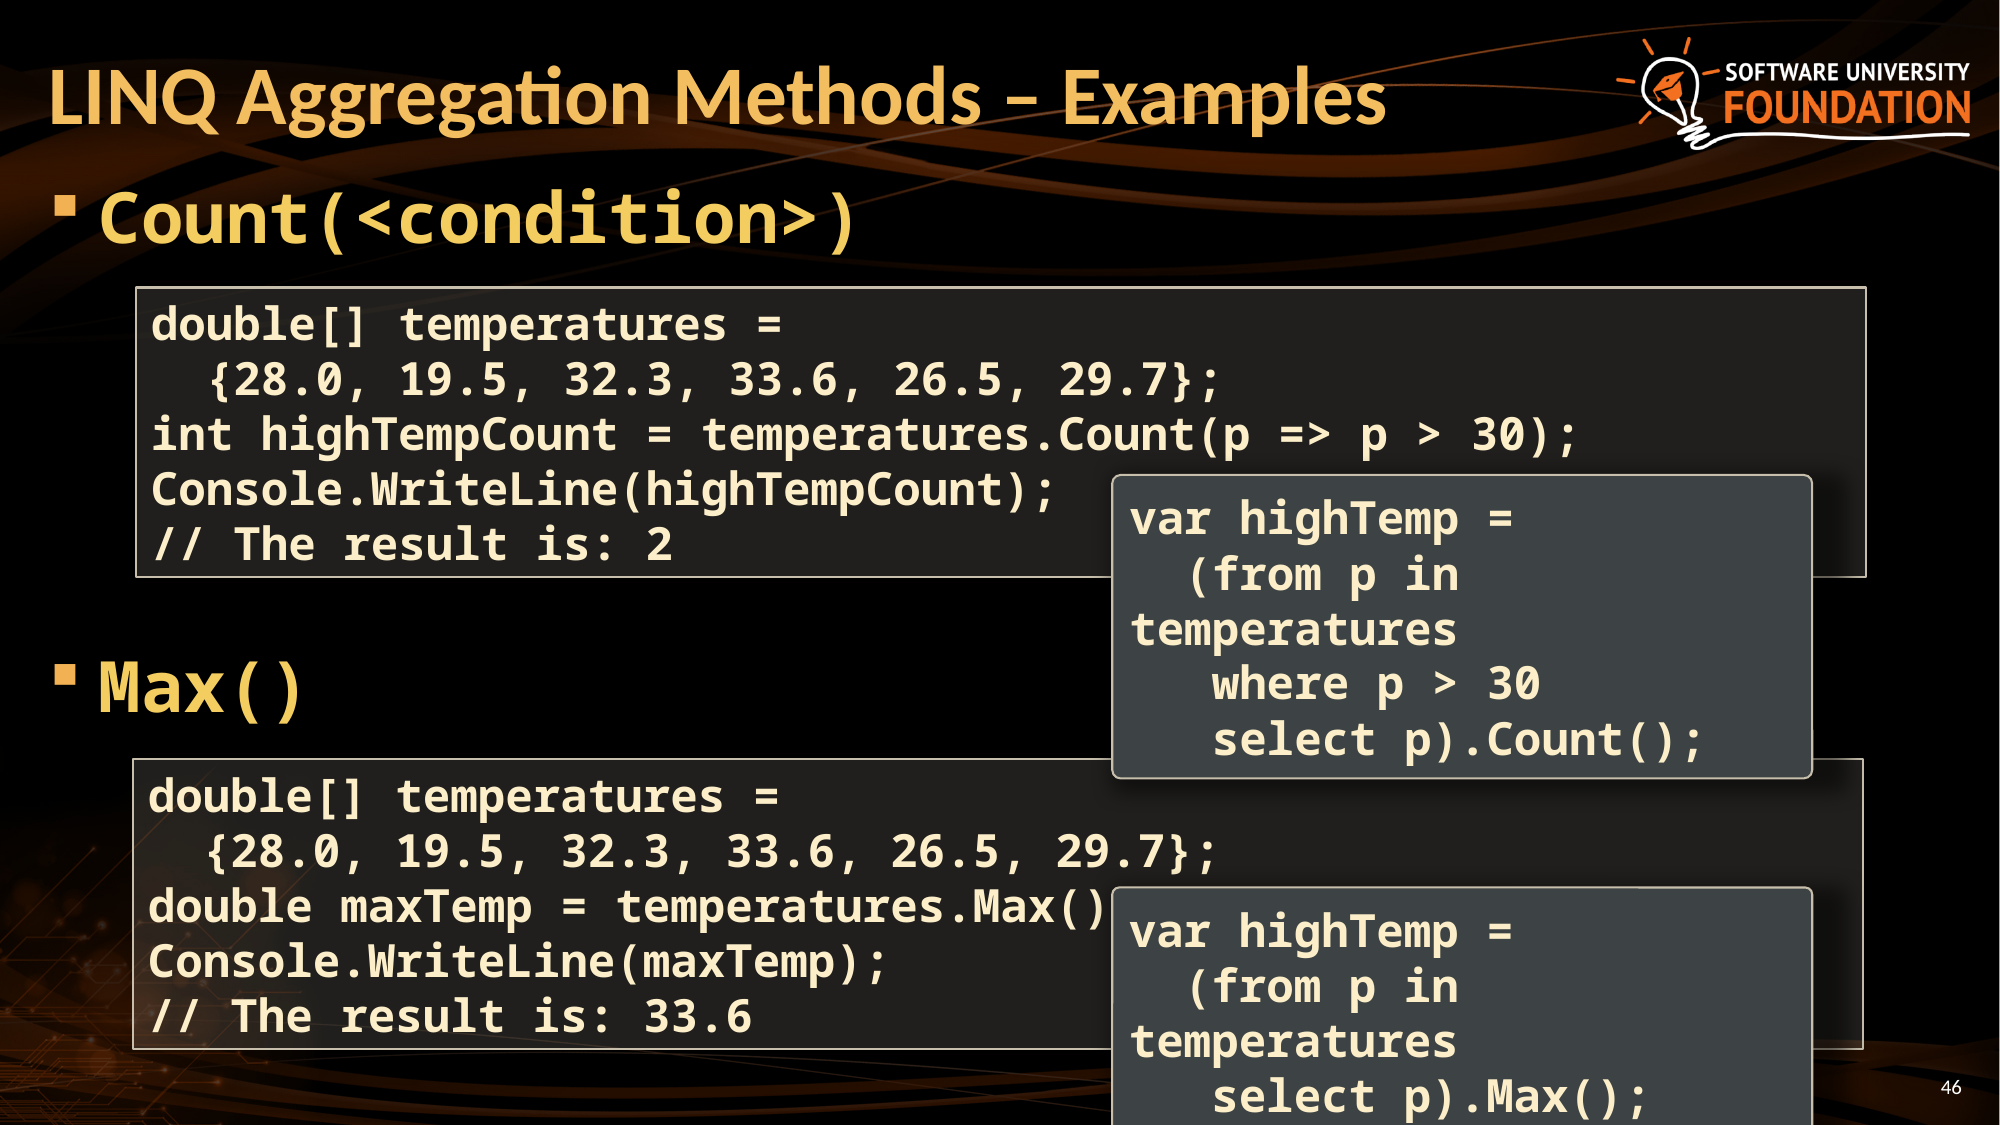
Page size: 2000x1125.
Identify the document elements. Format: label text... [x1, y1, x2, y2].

picture [0, 0, 2000, 1125]
text_box var highTemp = (from p in temperatures select p).Max(); [1112, 887, 1813, 1125]
list Count(<condition>) Max() [31, 162, 1968, 1077]
text_box double[] temperatures = {28.0, 19.5, 32.3, 33.6, 26.5, 29.7}; double maxTemp = temperatures.Max(); Console.WriteLine(maxTemp); // The result is: 33.6 [133, 759, 1864, 1049]
title LINQ Aggregation Methods – Examples [30, 6, 1602, 189]
text_box double[] temperatures = {28.0, 19.5, 32.3, 33.6, 26.5, 29.7}; int highTempCount = temperatures.Count(p => p > 30); Console.WriteLine(highTempCount); // The result is: 2 [136, 287, 1867, 578]
text_box var highTemp = (from p in temperatures where p > 30 select p).Count(); [1112, 474, 1813, 779]
slide_number 46 [1897, 1077, 1968, 1103]
